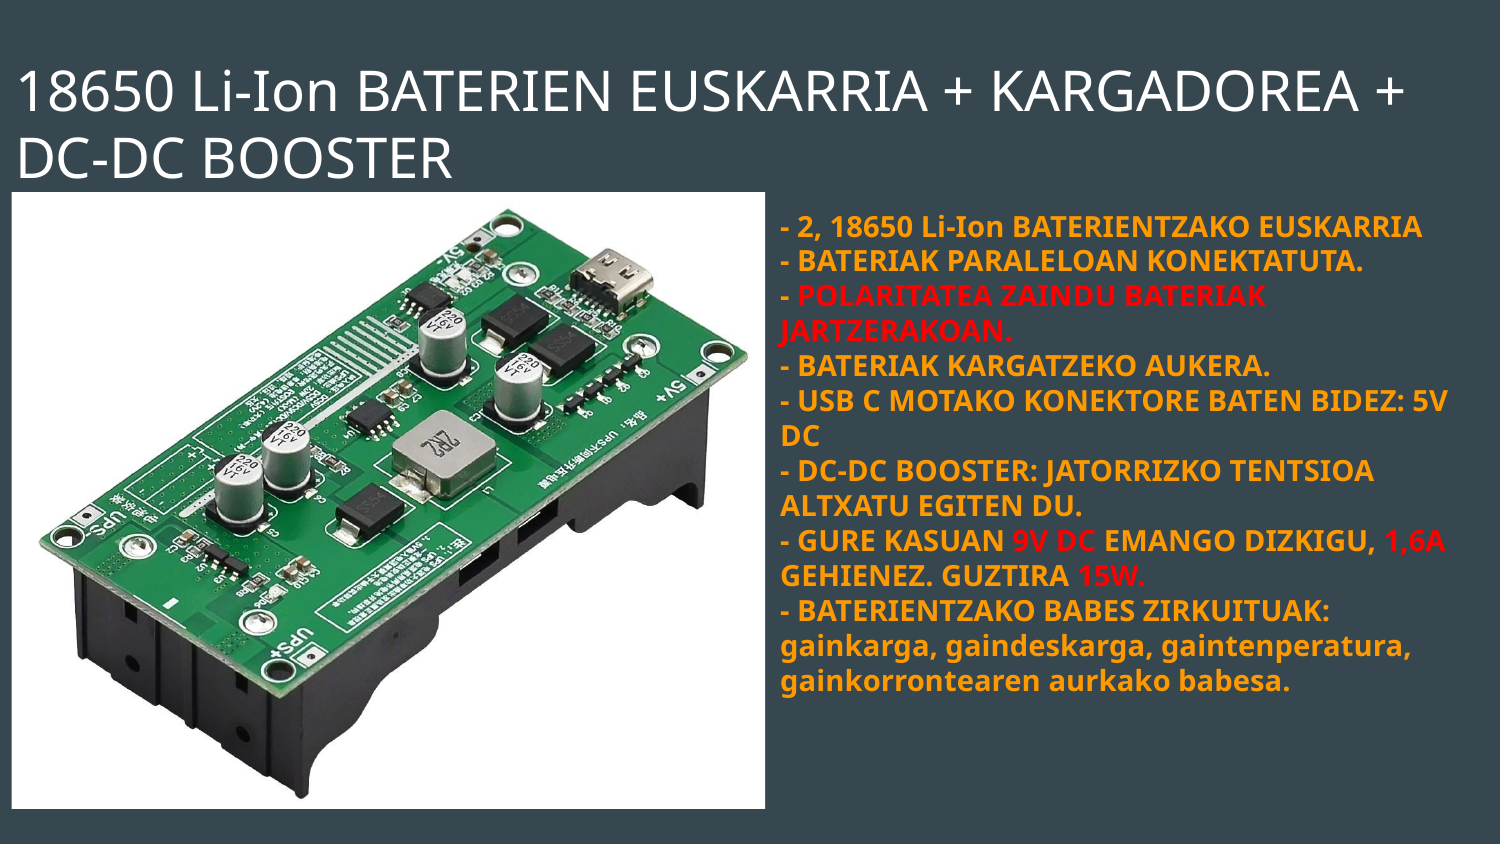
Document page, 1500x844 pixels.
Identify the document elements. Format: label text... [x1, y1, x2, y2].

title 18650 Li-Ion BATERIEN EUSKARRIA + KARGADOREA + DC-DC BOOSTER [0, 39, 1500, 134]
picture [11, 192, 766, 810]
text_box - 2, 18650 Li-Ion BATERIENTZAKO EUSKARRIA - BATERIAK PARALELOAN KONEKTATUTA. - POLARITATEA ZAINDU BATERIAK JARTZERAKOAN. - BATERIAK KARGATZEKO AUKERA. - USB C MOTAKO KONEKTORE BATEN BIDEZ: 5V DC - DC-DC BOOSTER: JATORRIZKO TENTSIOA ALTXATU EGITEN DU. - GURE KASUAN 9V DC EMANGO DIZKIGU, 1,6A GEHIENEZ. GUZTIRA 15W. - BATERIENTZAKO BABES ZIRKUITUAK: gainkarga, gaindeskarga, gaintenperatura, gainkorrontearen aurkako babesa. [767, 192, 1500, 713]
